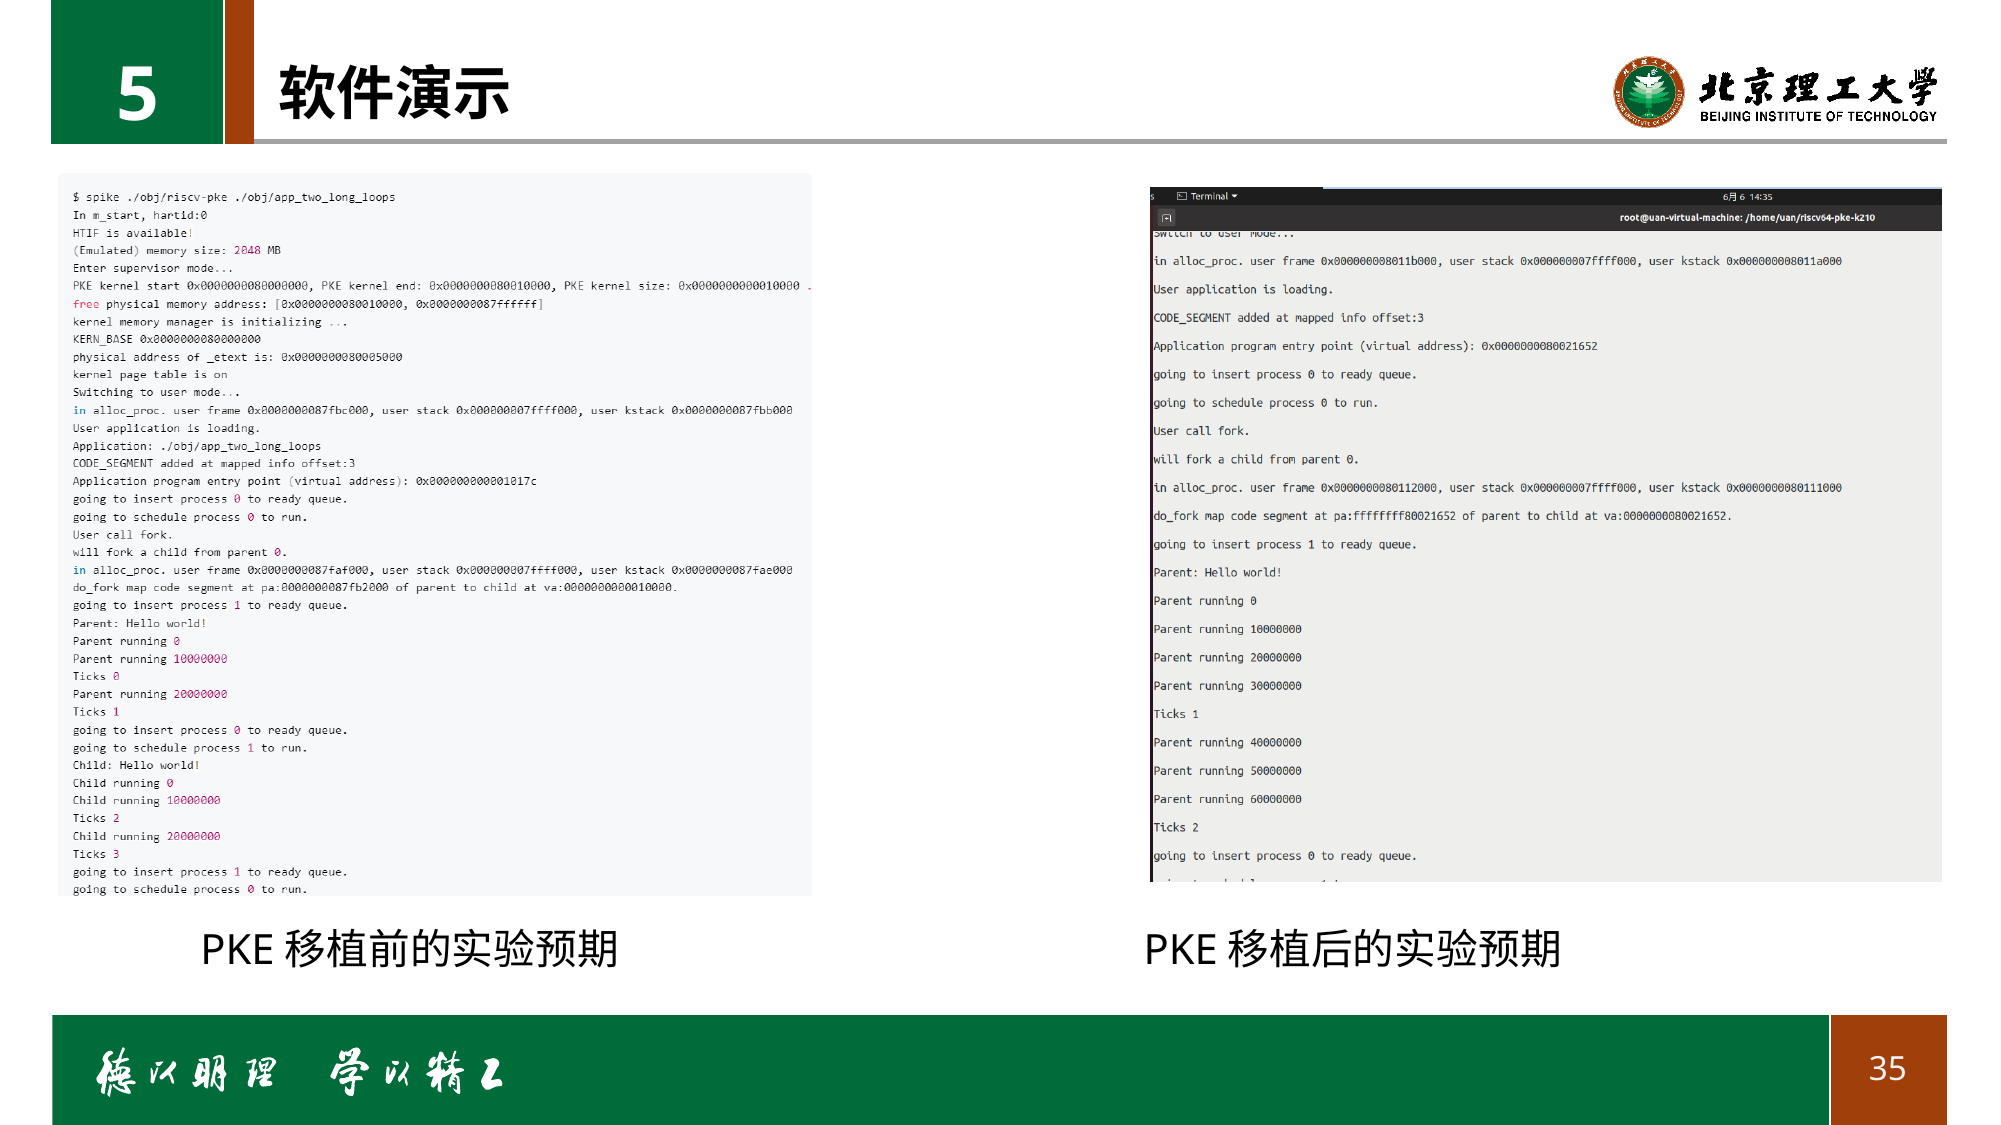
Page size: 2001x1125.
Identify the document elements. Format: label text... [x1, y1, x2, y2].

picture [58, 173, 816, 896]
text_box PKE移植前的实验预期 [185, 900, 723, 981]
text_box 5 [58, 38, 218, 144]
title 软件演示 [263, 56, 1682, 136]
text_box PKE移植后的实验预期 [1128, 900, 1667, 981]
picture [1150, 187, 1942, 882]
picture [1682, 56, 1937, 128]
